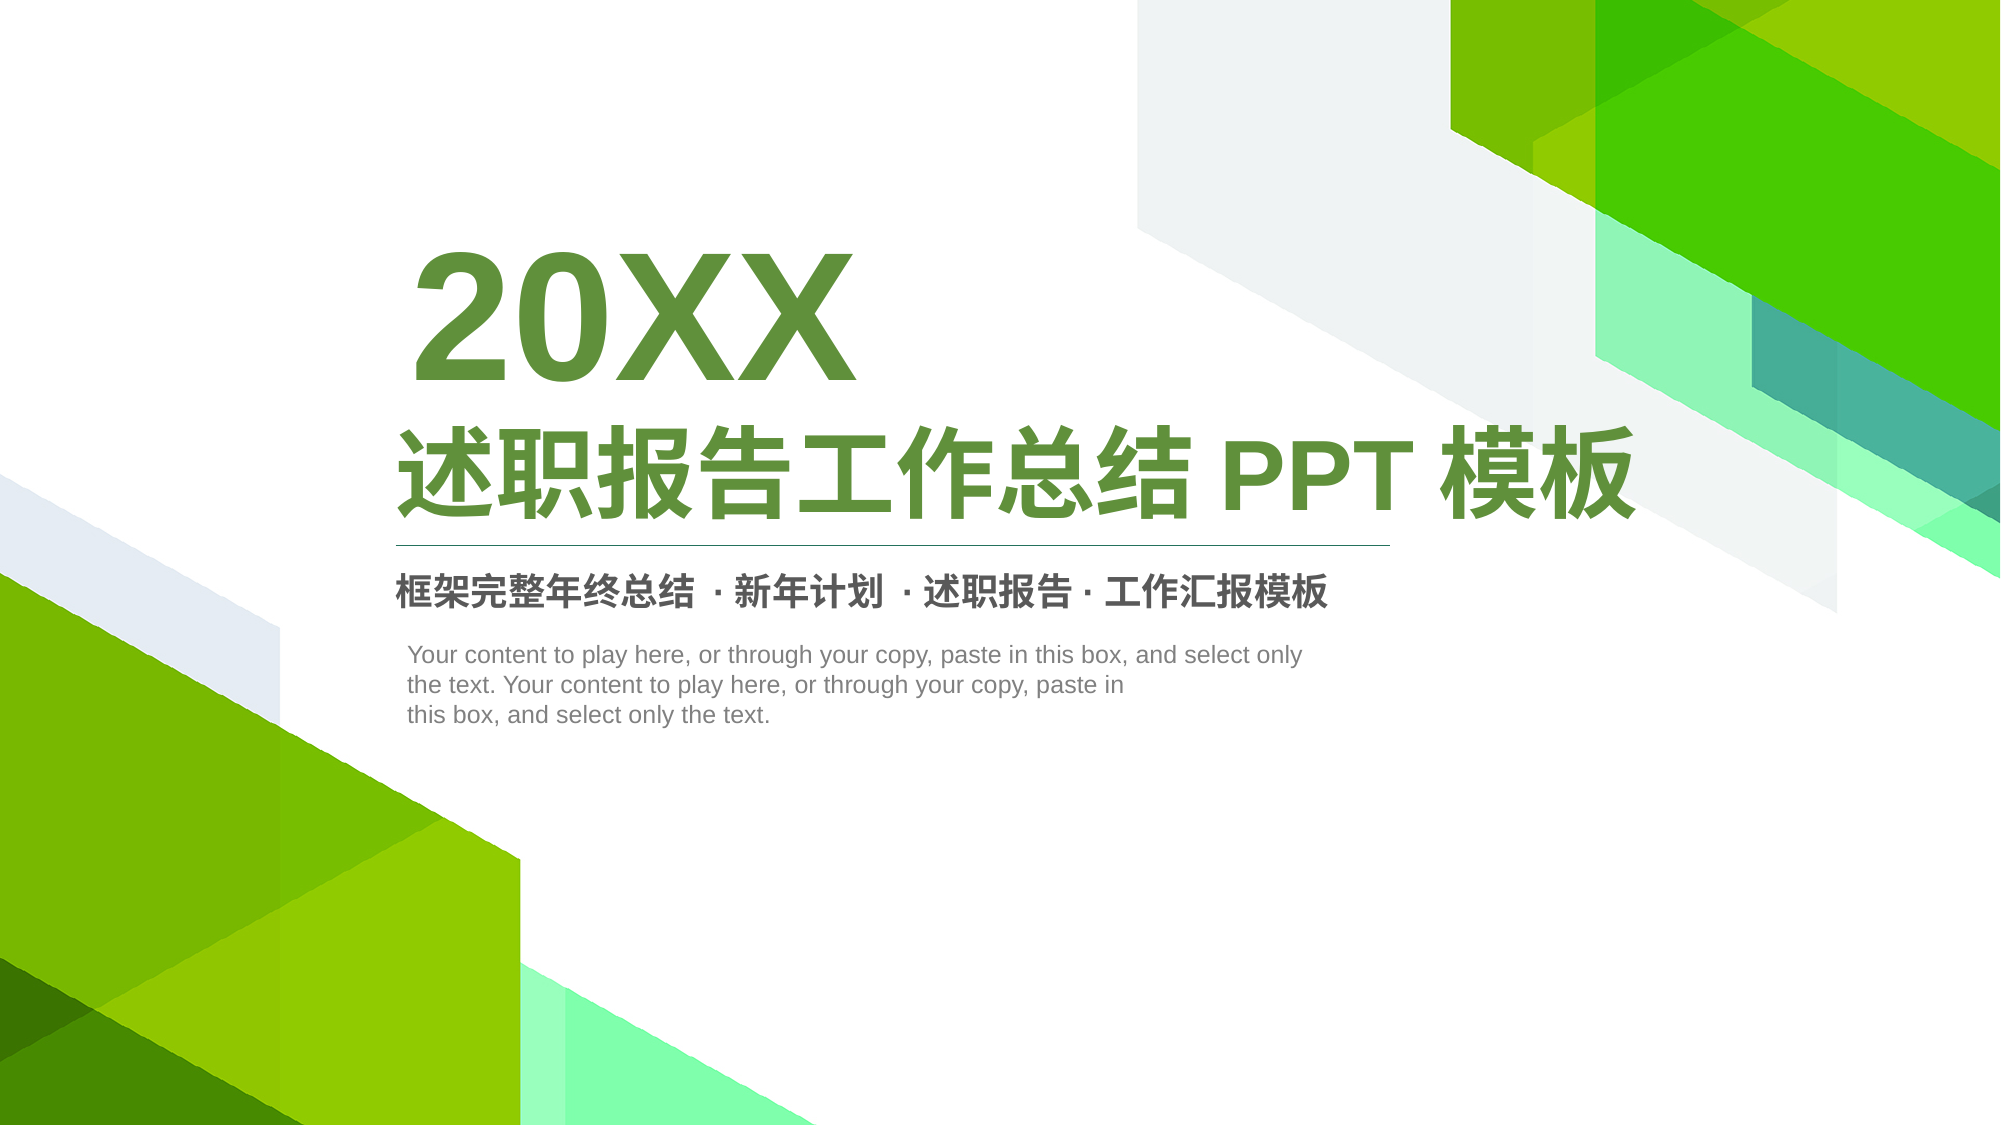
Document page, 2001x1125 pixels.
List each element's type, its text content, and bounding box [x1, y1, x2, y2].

text_box Your content to play here, or through your copy, paste in this box, and select only the text. Your content to play here, or through your copy, paste in this box, and select only the text. [395, 633, 1509, 735]
text_box 20XX [395, 209, 977, 405]
text_box 框架完整年终总结 ·新年计划 ·述职报告·工作汇报模板 [395, 568, 1331, 614]
picture [0, 0, 2001, 1125]
text_box 述职报告工作总结PPT模板 [395, 410, 1689, 531]
